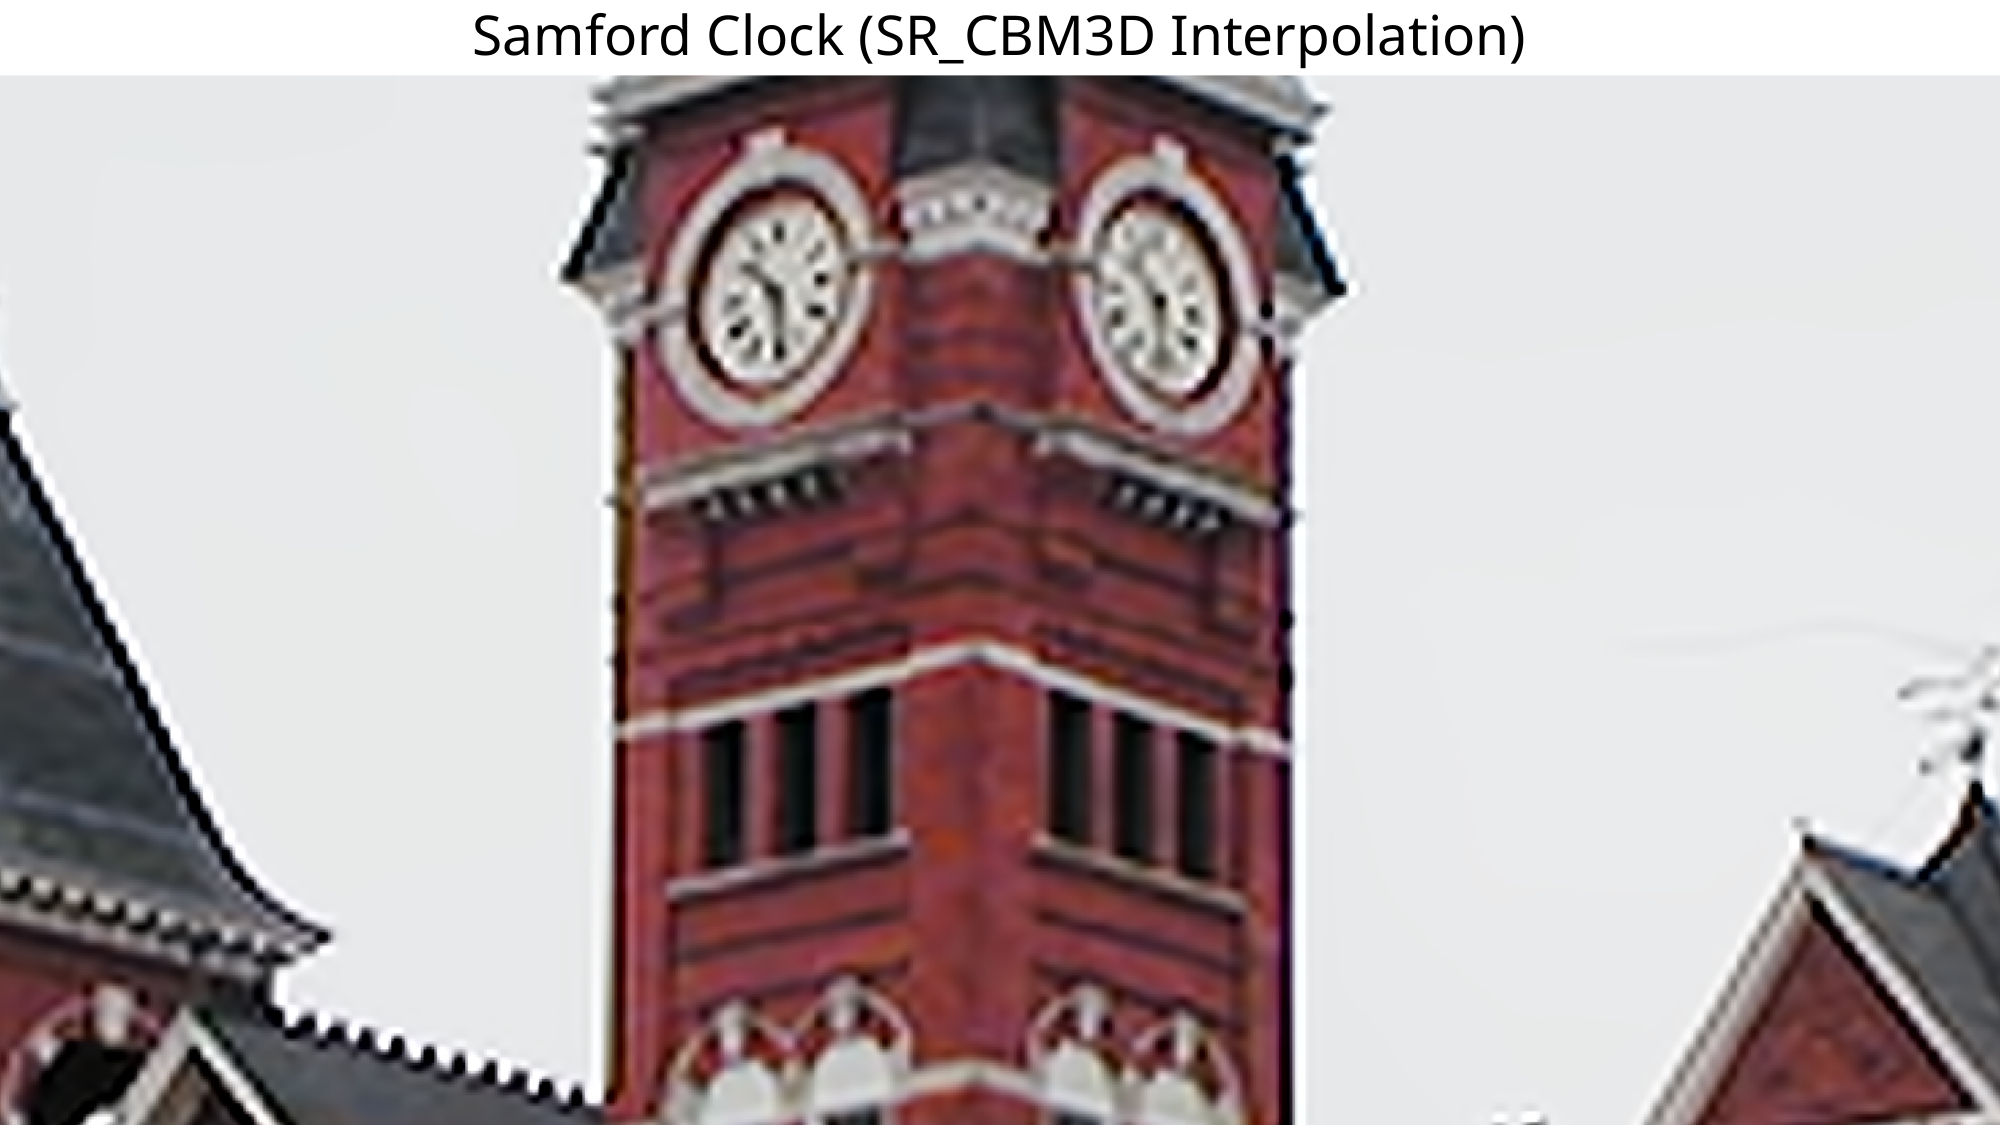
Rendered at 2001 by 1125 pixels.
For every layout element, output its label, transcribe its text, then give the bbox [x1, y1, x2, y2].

title Samford Clock (SR_CBM3D Interpolation) [0, 0, 2000, 74]
picture [0, 74, 2000, 1125]
